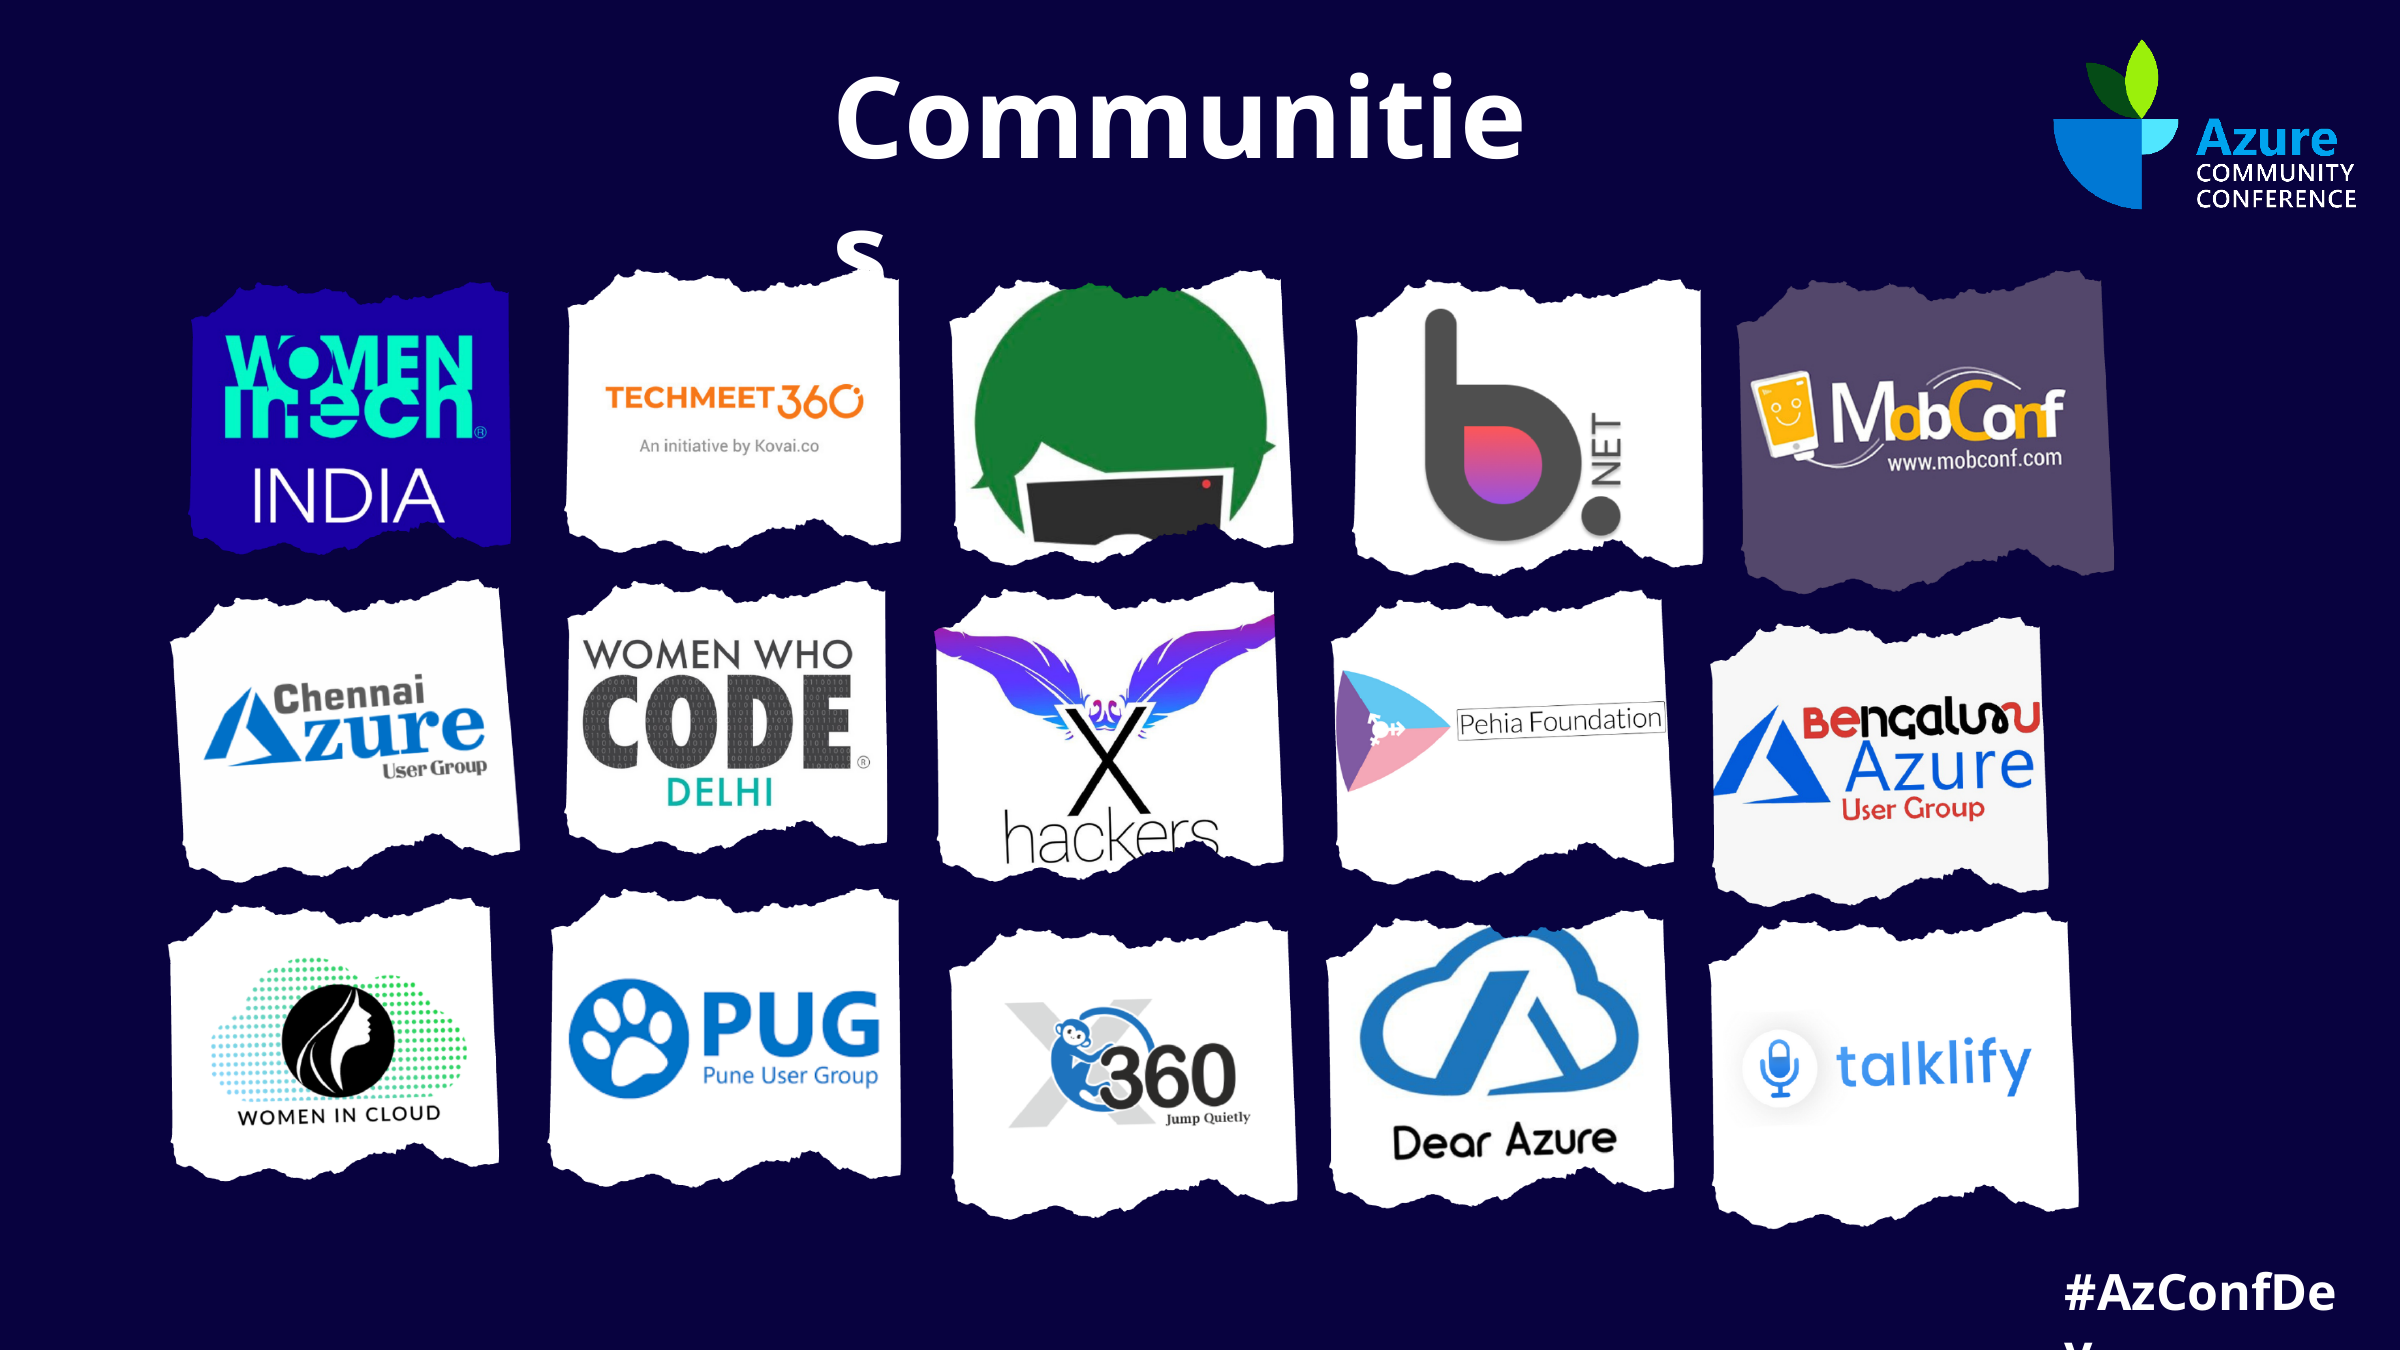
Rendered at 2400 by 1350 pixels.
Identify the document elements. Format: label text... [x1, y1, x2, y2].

picture [0, 33, 2365, 1350]
title Communities [817, 38, 1555, 163]
